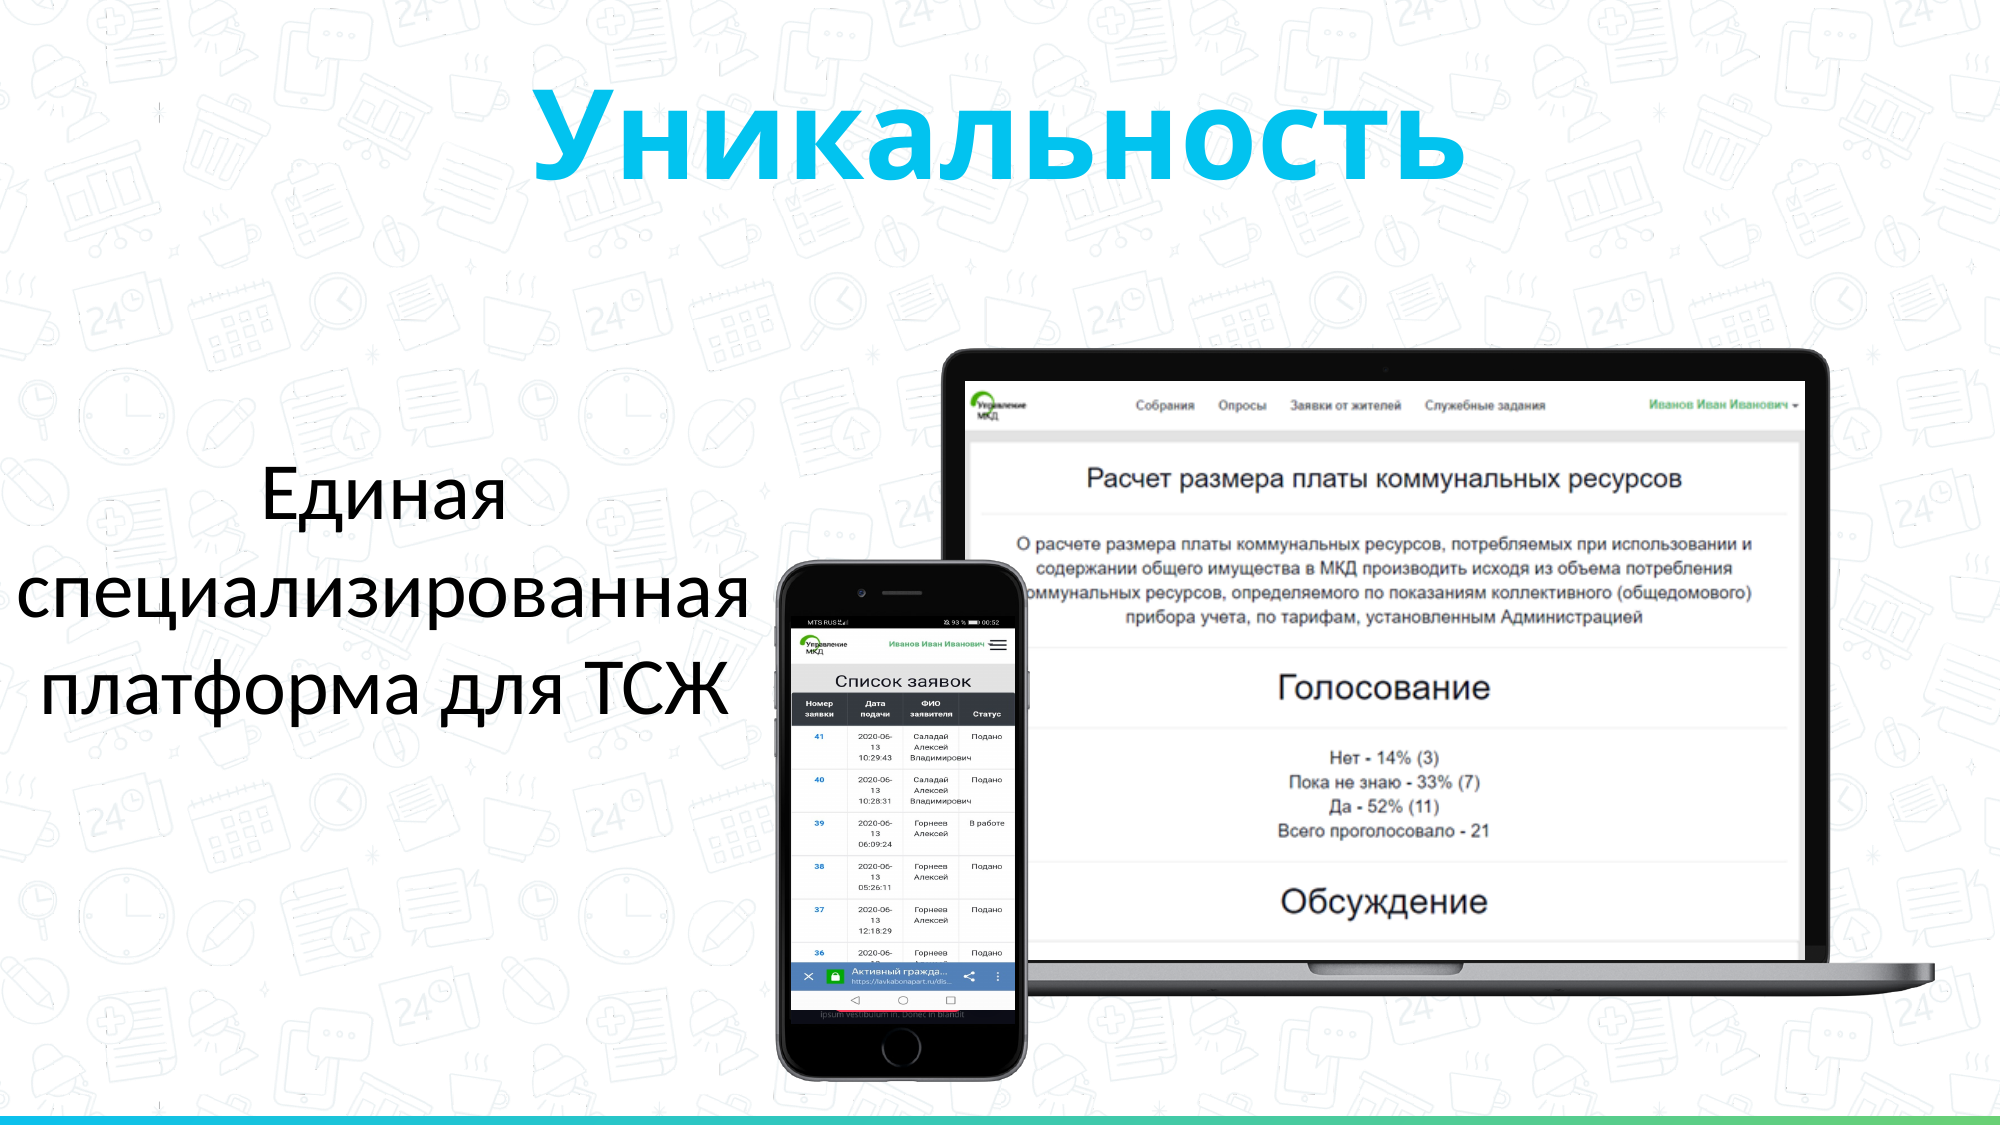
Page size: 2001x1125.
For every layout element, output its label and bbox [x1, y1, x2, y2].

text_box [832, 340, 1937, 1010]
text_box [638, 556, 1166, 1084]
picture [0, 0, 2000, 1125]
